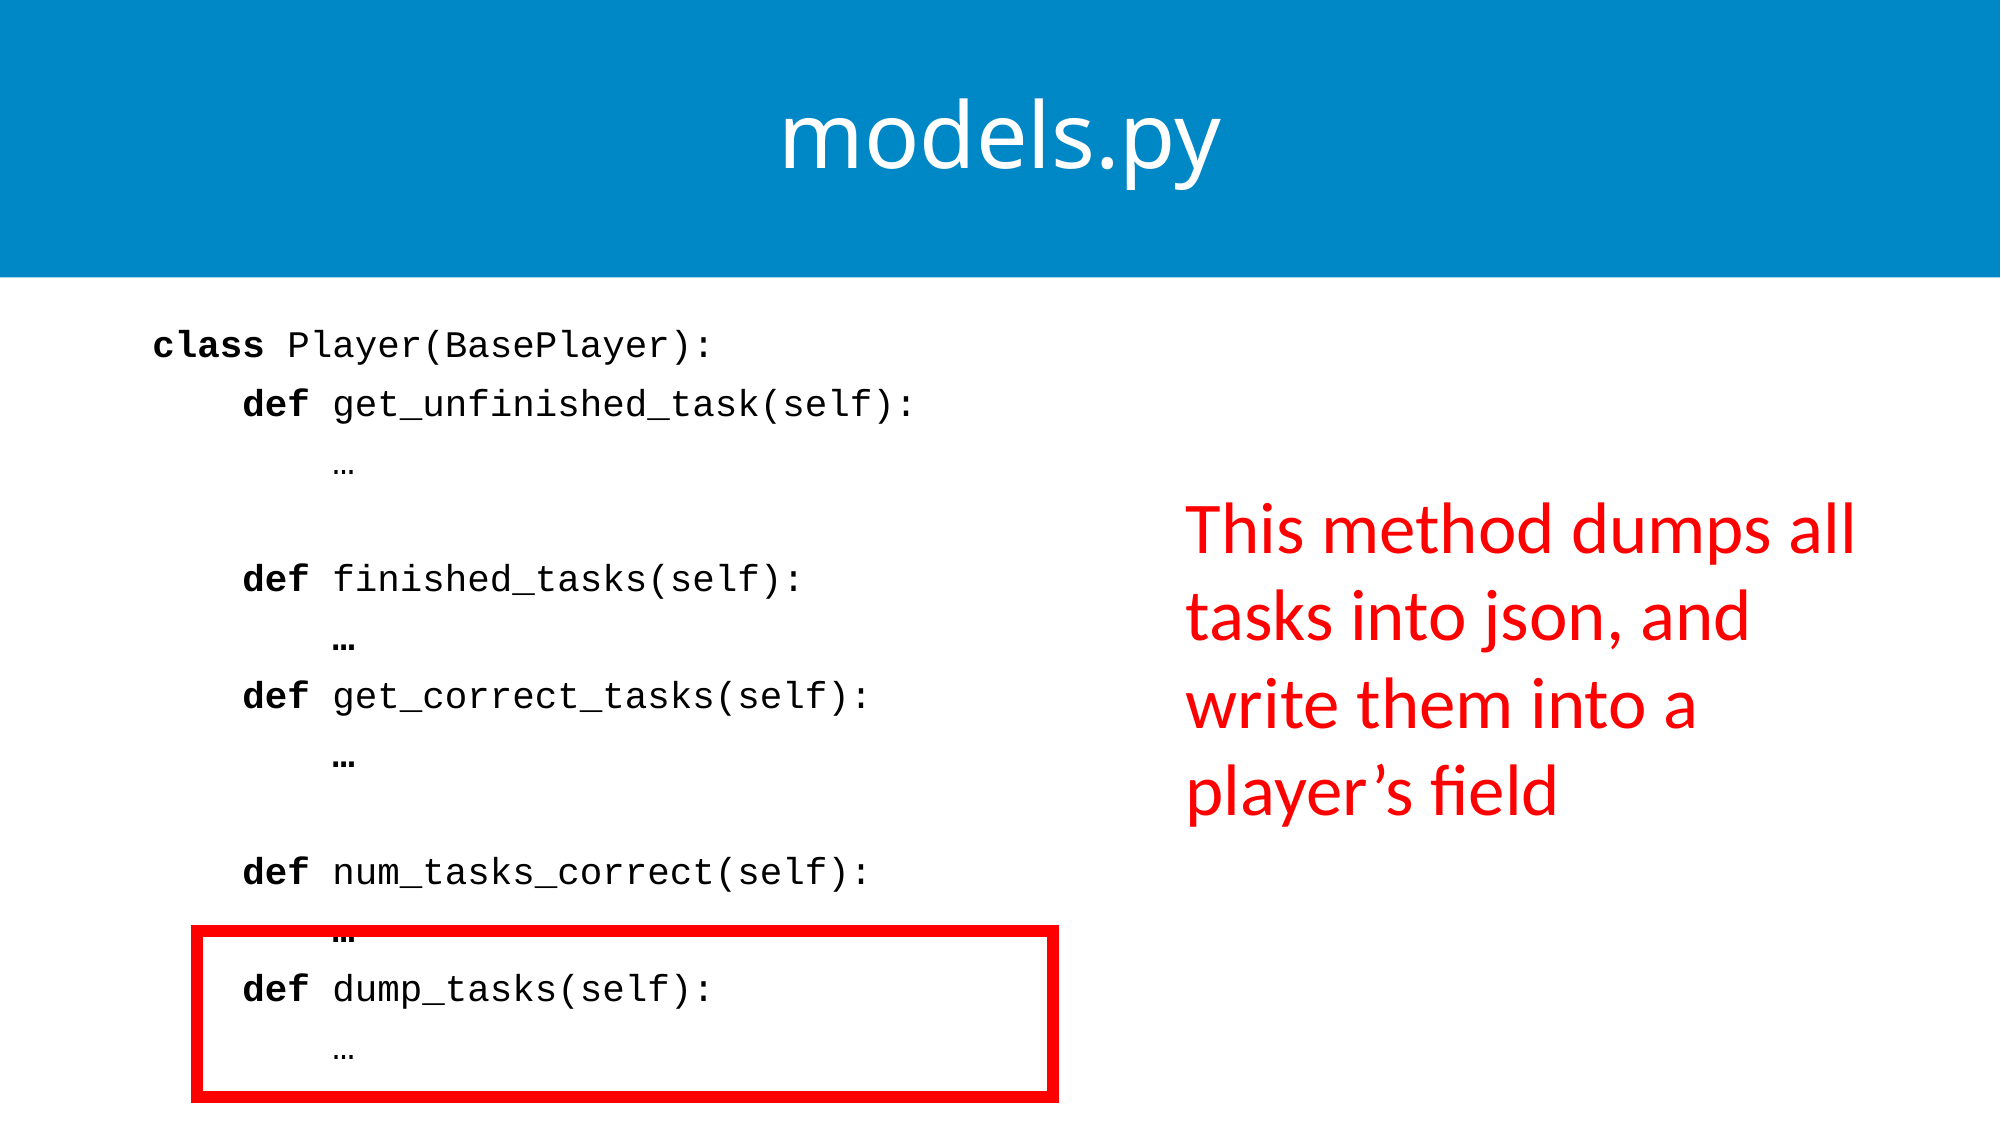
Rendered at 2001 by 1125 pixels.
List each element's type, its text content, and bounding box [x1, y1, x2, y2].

text_box [196, 930, 1054, 1098]
list class Player(BasePlayer): def get_unfinished_task(self): … def finished_tasks(self): … def get_correct_tasks(self): … def num_tasks_correct(self): … def dump_tasks(self): … [137, 299, 1863, 1014]
text_box This method dumps all tasks into json, and write them into a player’s field [1171, 473, 1955, 838]
title models.py [0, 0, 2000, 278]
